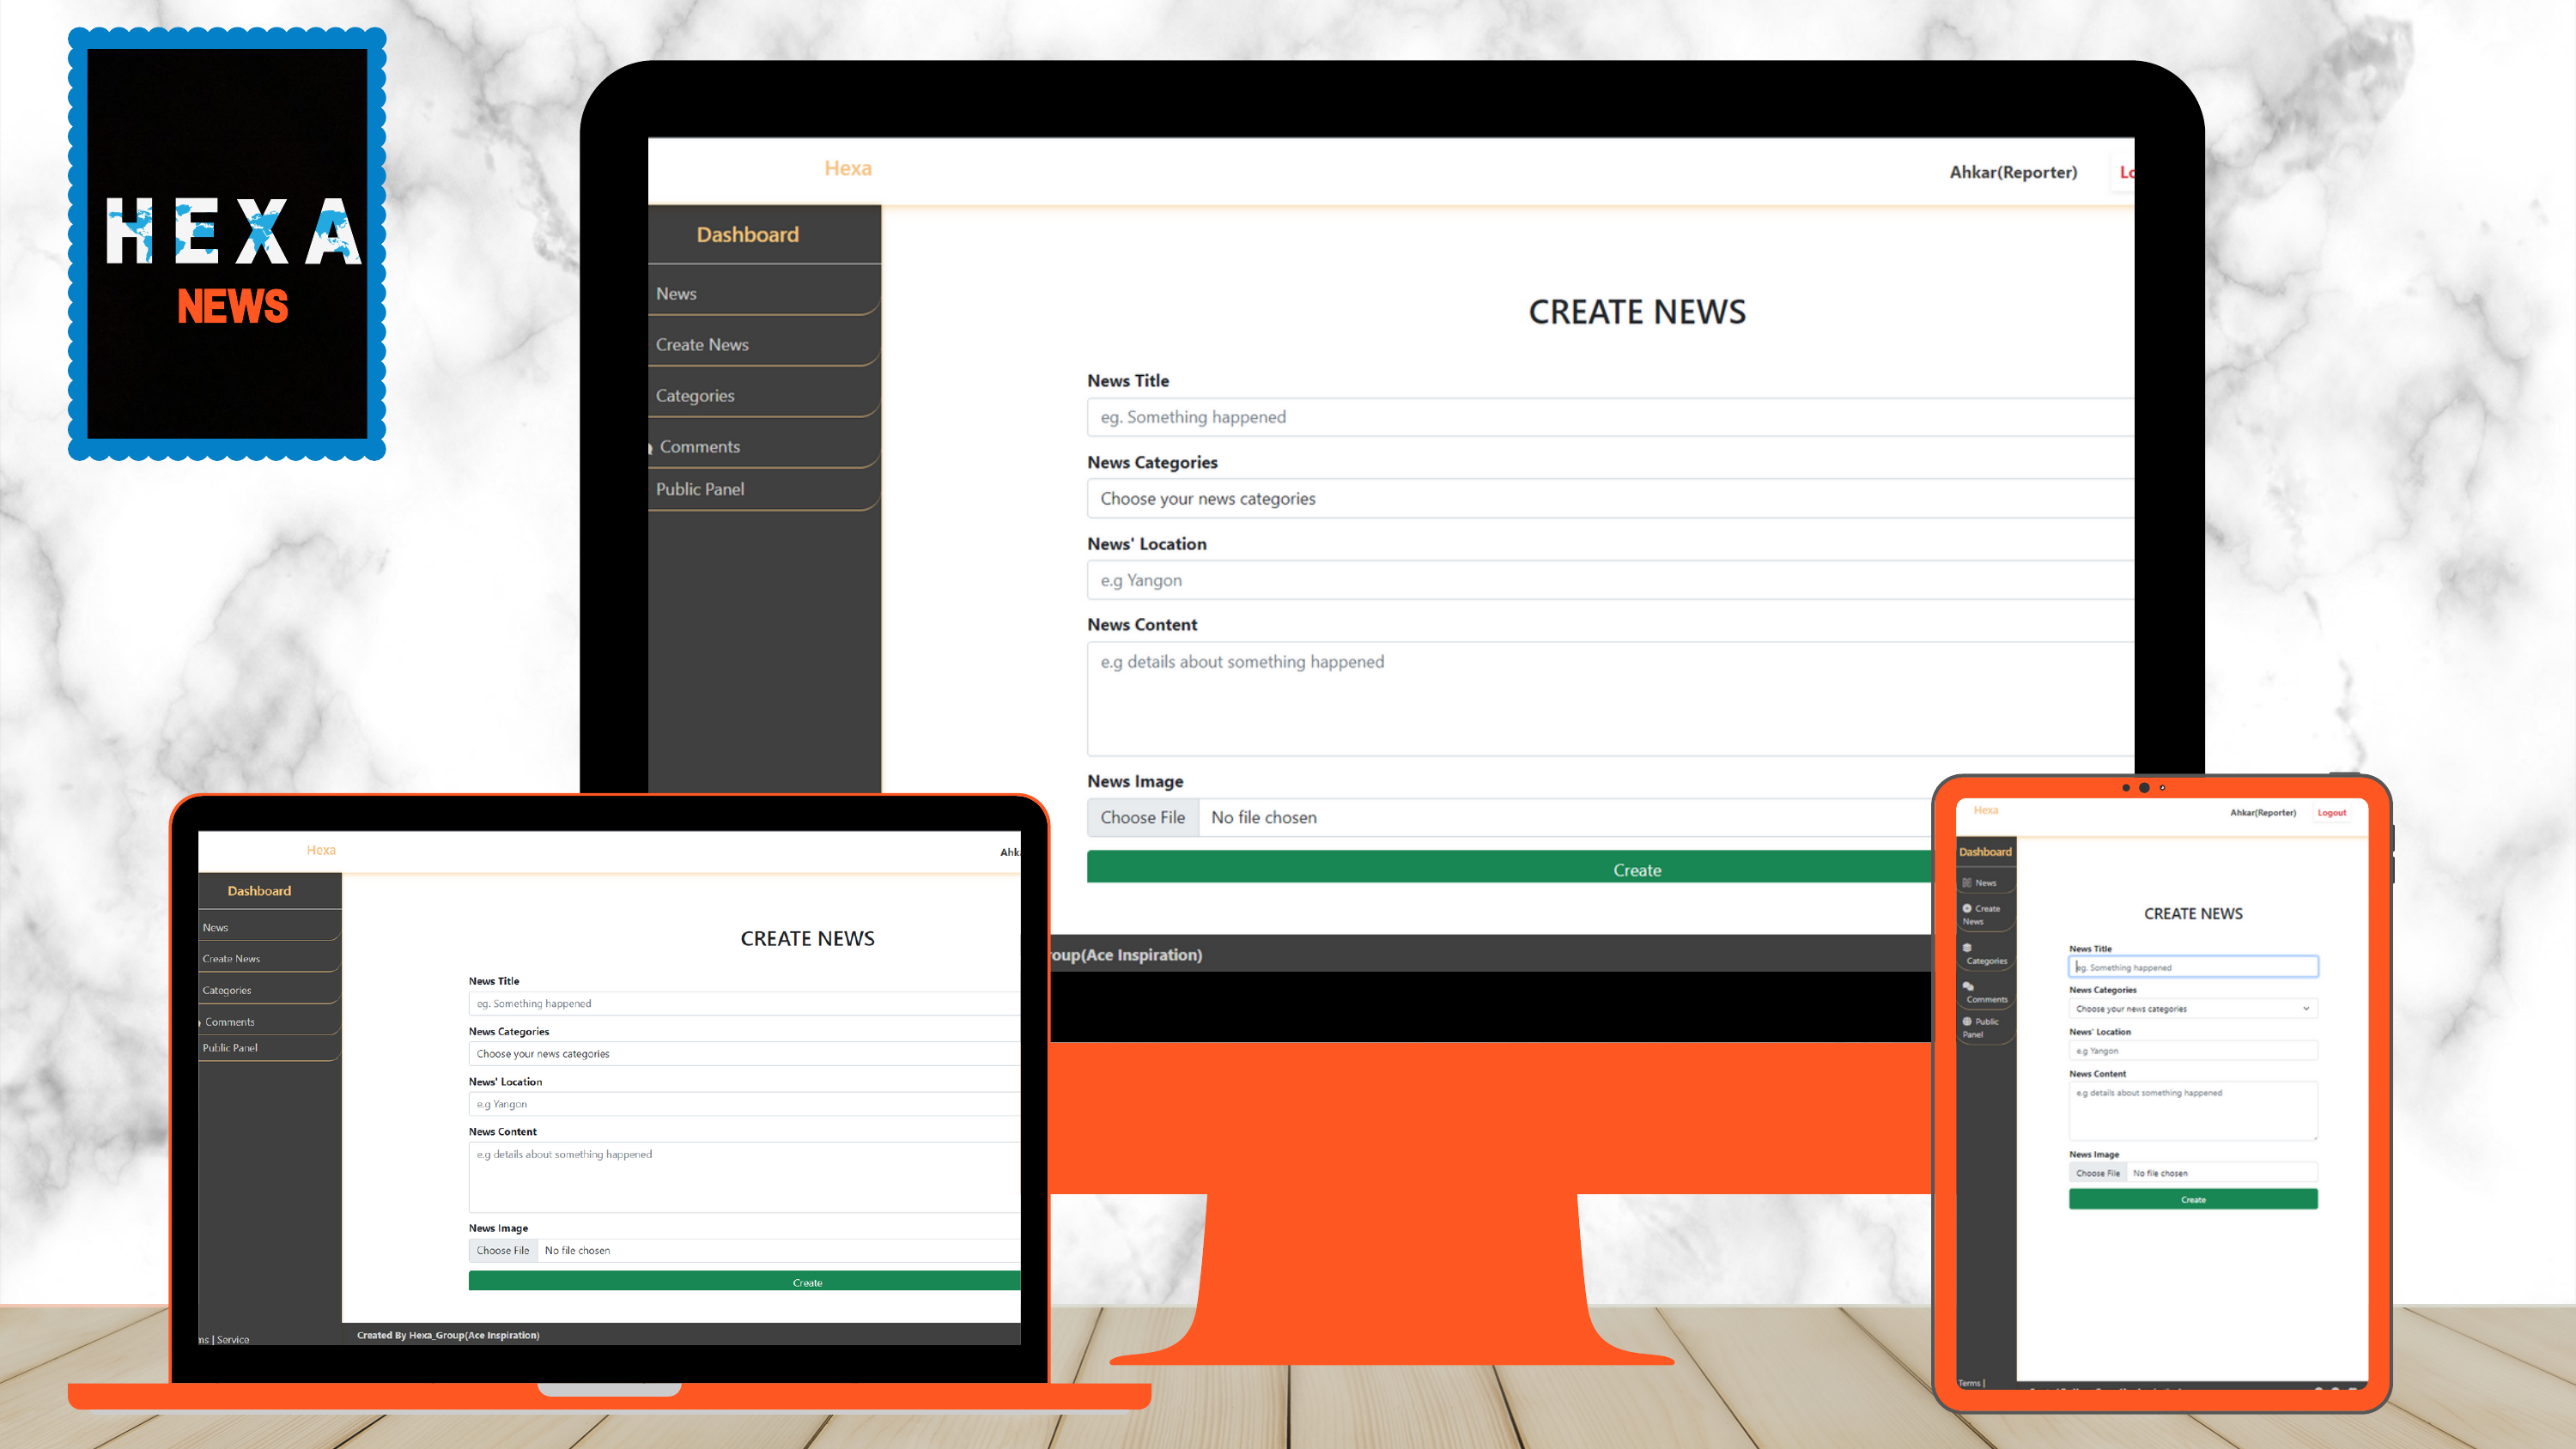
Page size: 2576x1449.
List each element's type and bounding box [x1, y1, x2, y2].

text_box [1930, 772, 2396, 1415]
text_box [304, 197, 362, 264]
text_box [106, 197, 153, 264]
text_box [234, 198, 289, 264]
picture [0, 0, 2576, 1449]
text_box [264, 288, 289, 324]
text_box [227, 288, 263, 324]
text_box [179, 288, 202, 324]
text_box [67, 27, 387, 462]
text_box [175, 197, 219, 264]
text_box [67, 792, 1152, 1415]
text_box [580, 60, 2206, 1366]
text_box [204, 288, 225, 324]
